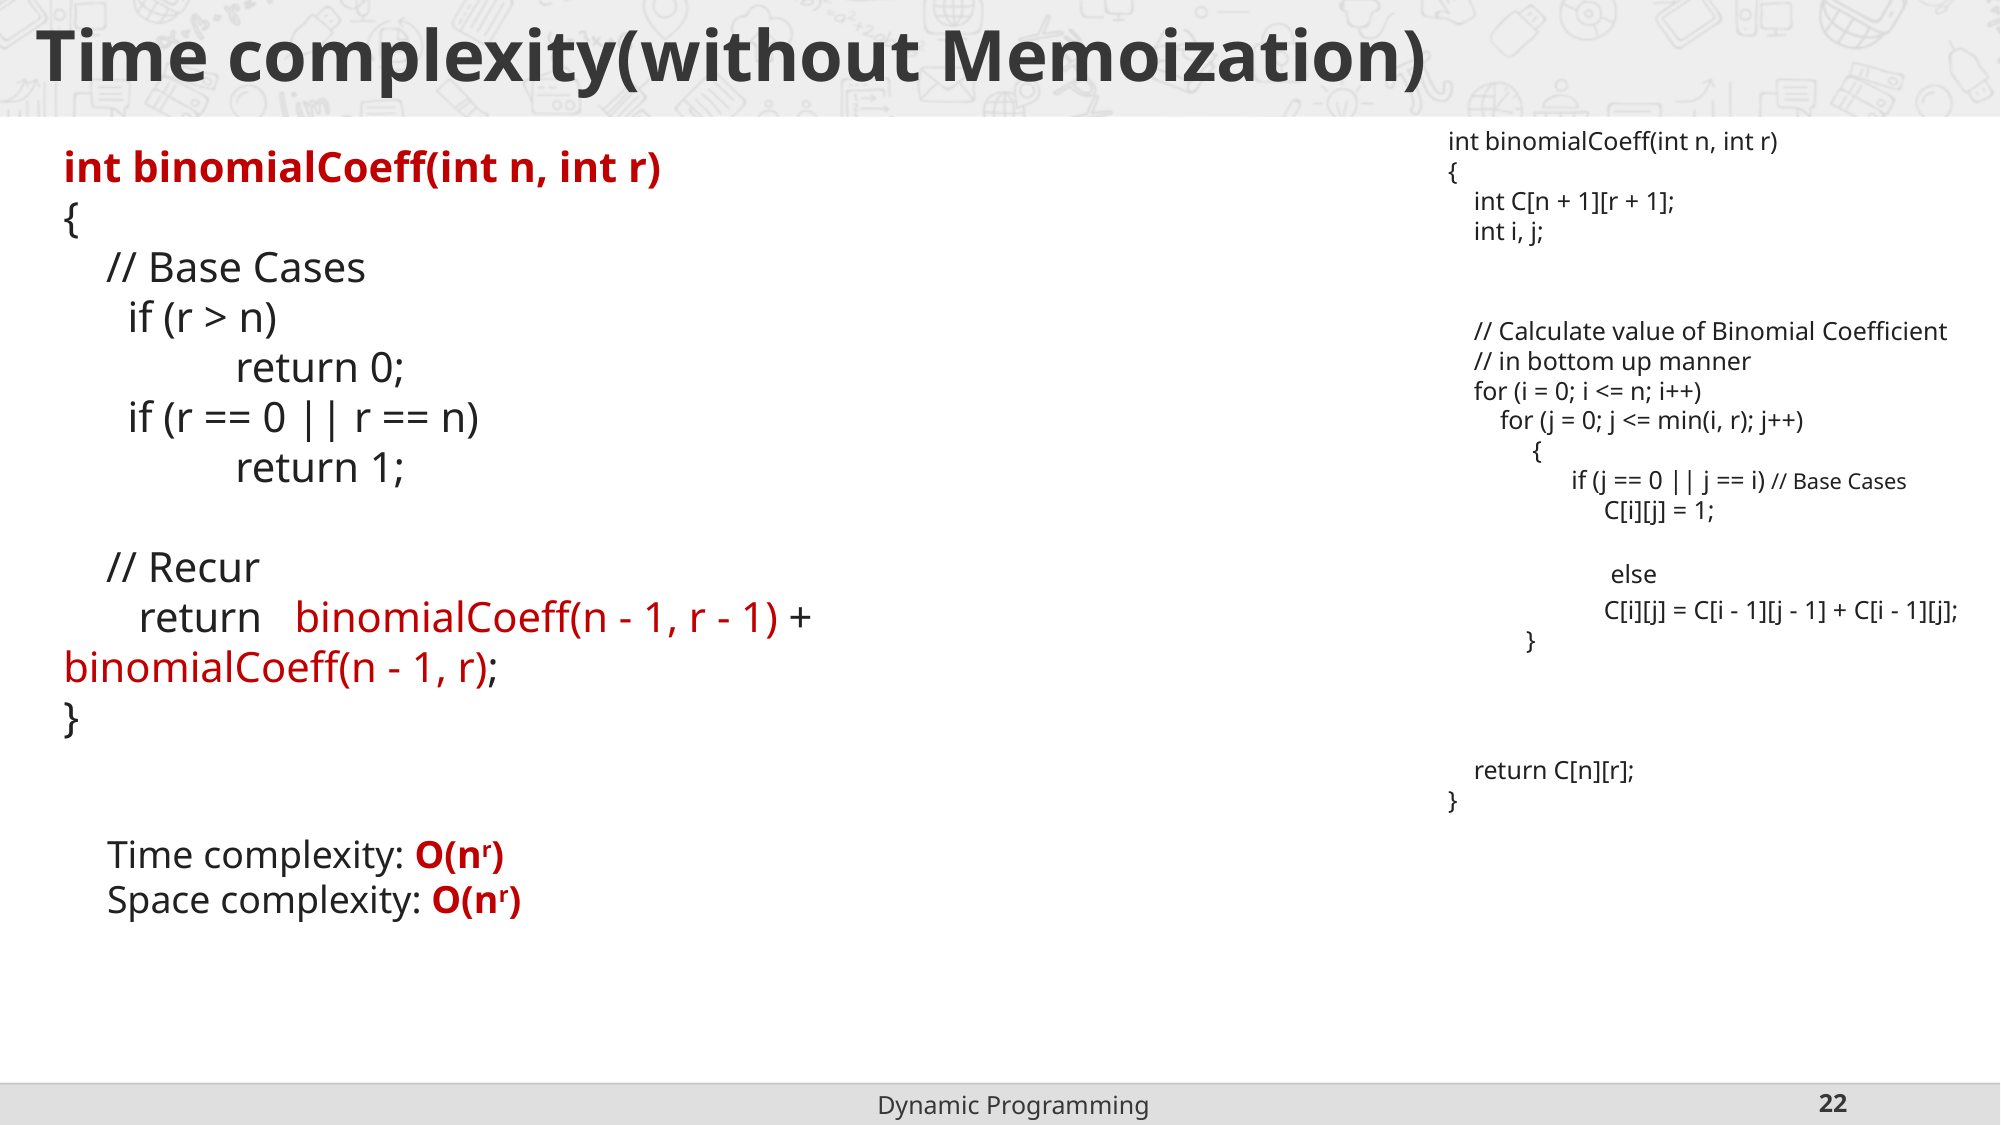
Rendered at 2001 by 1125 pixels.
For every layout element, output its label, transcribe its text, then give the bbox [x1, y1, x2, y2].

text_box int binomialCoeff(int n, int r) { int C[n + 1][r + 1]; int i, j; // Calculate value of Binomial Coefficient // in bottom up manner for (i = 0; i <= n; i++) for (j = 0; j <= min(i, r); j++) { if (j == 0 || j == i) // Base Cases C[i][j] = 1; else C[i][j] = C[i - 1][j - 1] + C[i - 1][j]; } return C[n][r]; } [1433, 118, 1987, 822]
title Time complexity(without Memoization) [0, 0, 2000, 117]
text_box int binomialCoeff(int n, int r) { // Base Cases if (r > n) return 0; if (r == 0 || r == n) return 1; // Recur return binomialCoeff(n - 1, r - 1) + binomialCoeff(n - 1, r); } [48, 133, 1103, 748]
text_box Time complexity: O(nr) Space complexity: O(nr) [92, 823, 1268, 974]
